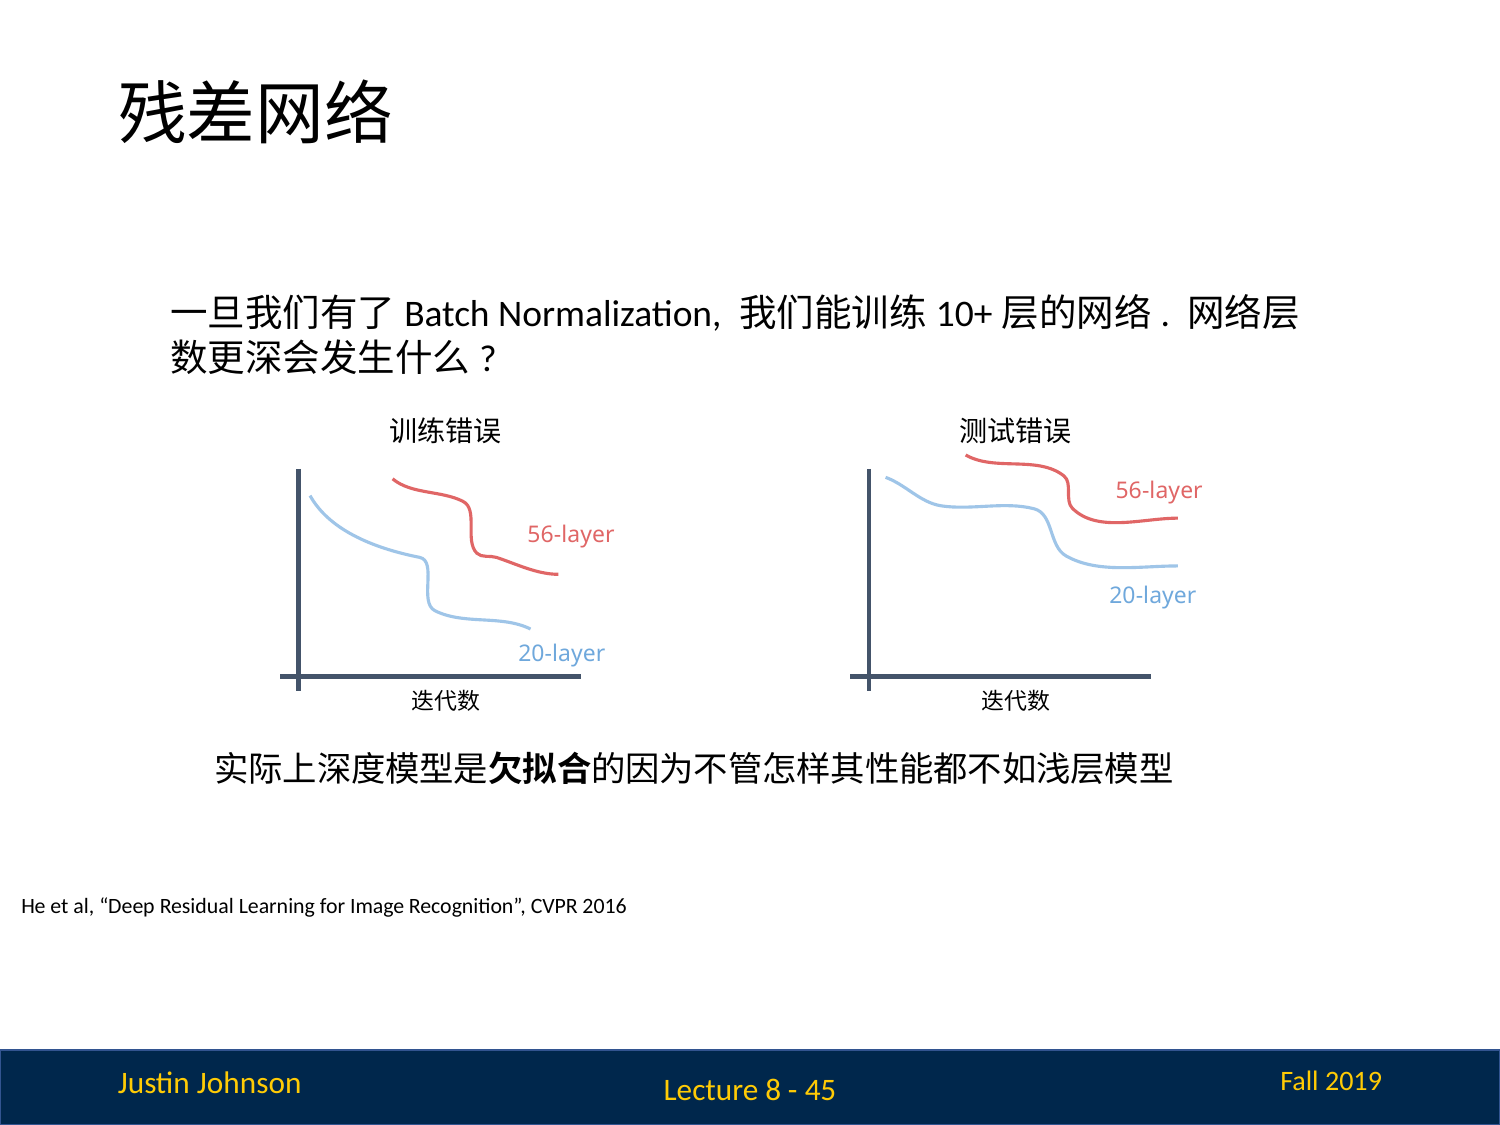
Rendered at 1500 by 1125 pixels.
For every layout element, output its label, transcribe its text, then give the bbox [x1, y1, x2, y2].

text_box 测试错误 [942, 408, 1089, 453]
text_box 20-layer [1084, 566, 1222, 611]
text_box [965, 454, 1178, 523]
text_box 迭代数 [894, 677, 1137, 717]
text_box 20-layer [493, 623, 631, 669]
text_box 56-layer [1090, 460, 1229, 506]
text_box 迭代数 [324, 671, 567, 676]
text_box 一旦我们有了Batch Normalization, 我们能训练10+层的网络. 网络层数更深会发生什么? [155, 281, 1345, 387]
title 残差网络 [103, 59, 1397, 173]
text_box [885, 477, 1178, 568]
text_box 迭代数 [894, 671, 1137, 676]
text_box [392, 478, 559, 575]
slide_number Lecture 8 - 45 [547, 1057, 953, 1118]
text_box He et al, “Deep Residual Learning for Image Recognition”, CVPR 2016 [6, 883, 643, 925]
text_box 实际上深度模型是欠拟合的因为不管怎样其性能都不如浅层模型 [199, 739, 1301, 796]
text_box [310, 495, 521, 623]
text_box 训练错误 [324, 407, 567, 453]
text_box 迭代数 [324, 677, 567, 717]
text_box 56-layer [502, 504, 640, 549]
